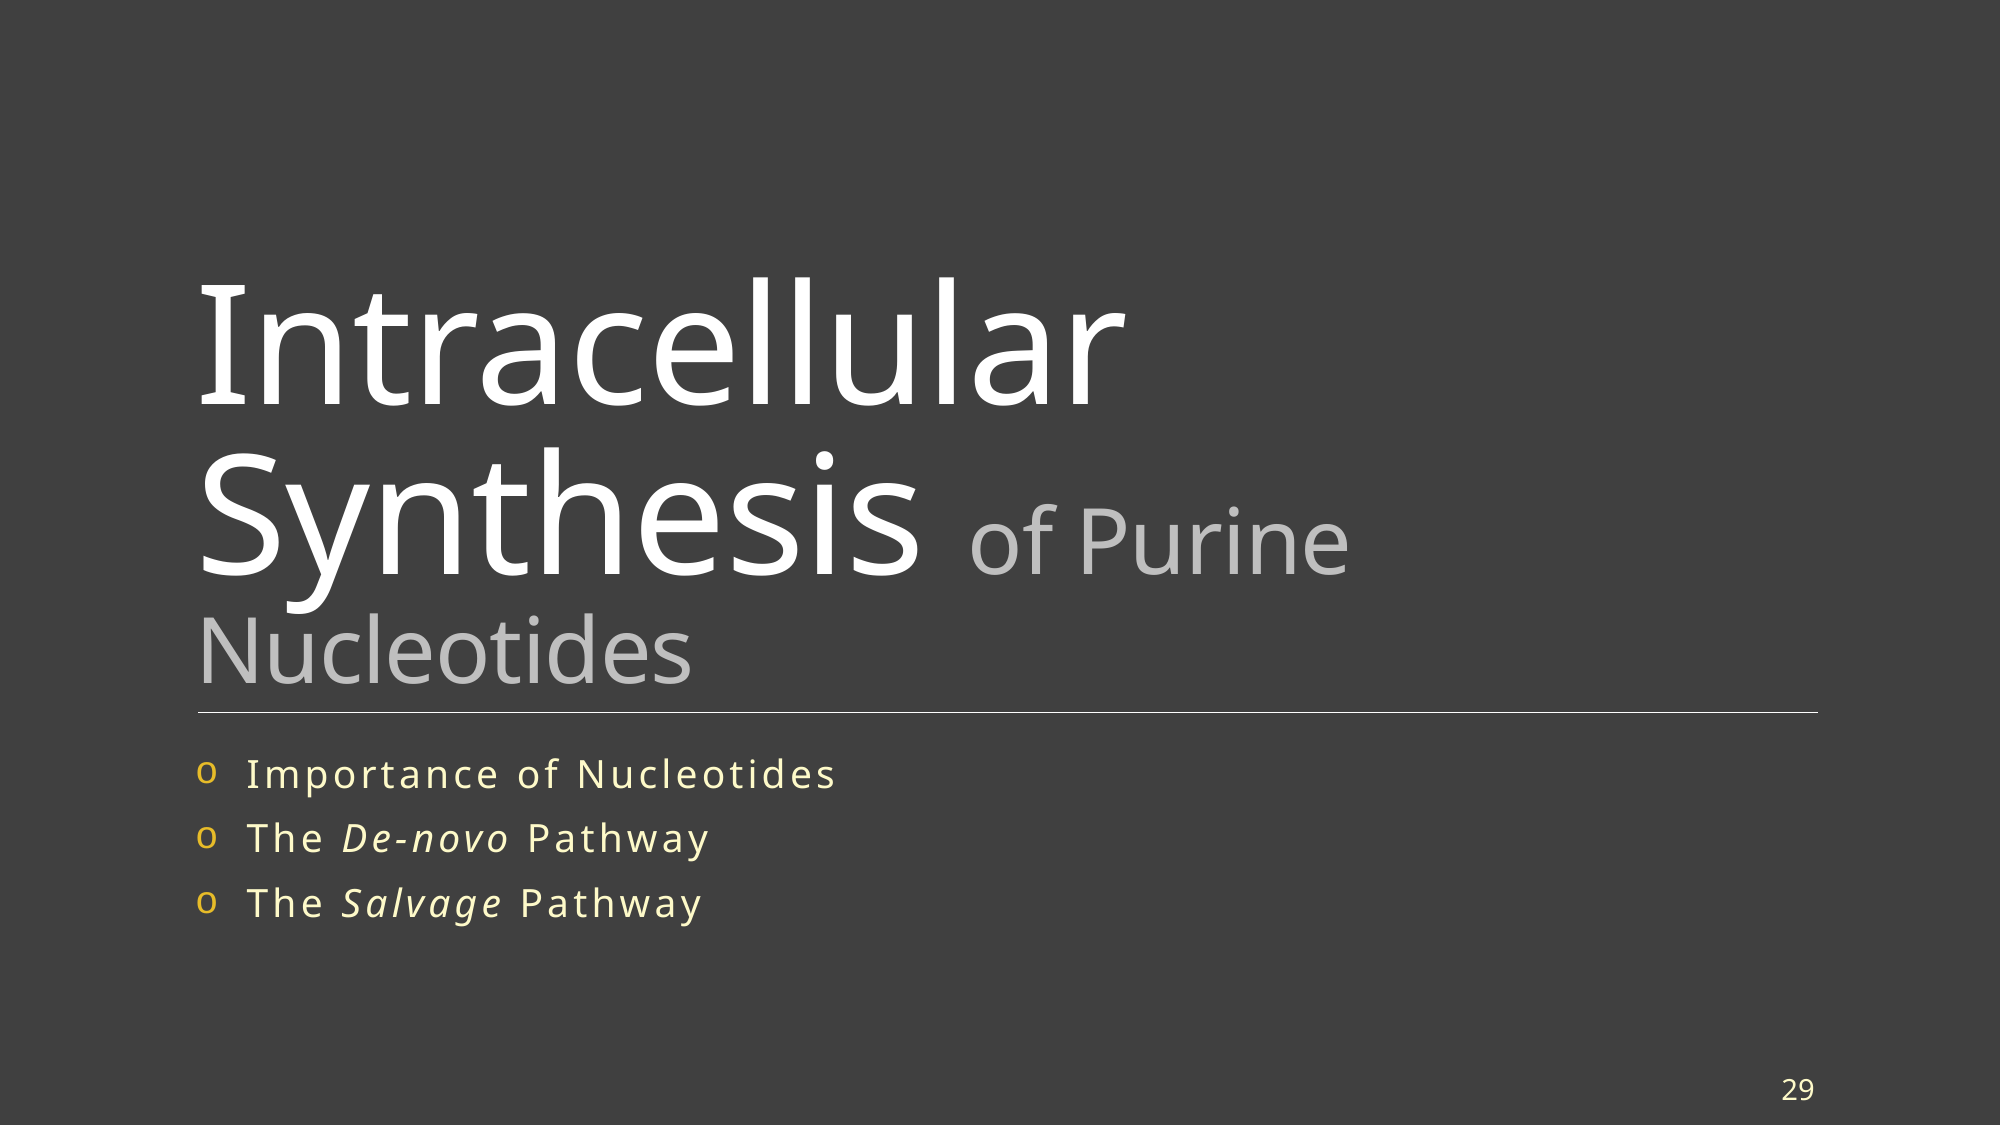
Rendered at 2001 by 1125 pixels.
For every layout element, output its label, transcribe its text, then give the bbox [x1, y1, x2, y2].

list Importance of Nucleotides The De-novo Pathway The Salvage Pathway [180, 747, 1830, 935]
title Intracellular Synthesis of Purine Nucleotides [180, 124, 1830, 710]
slide_number 29 [1614, 1061, 1830, 1122]
